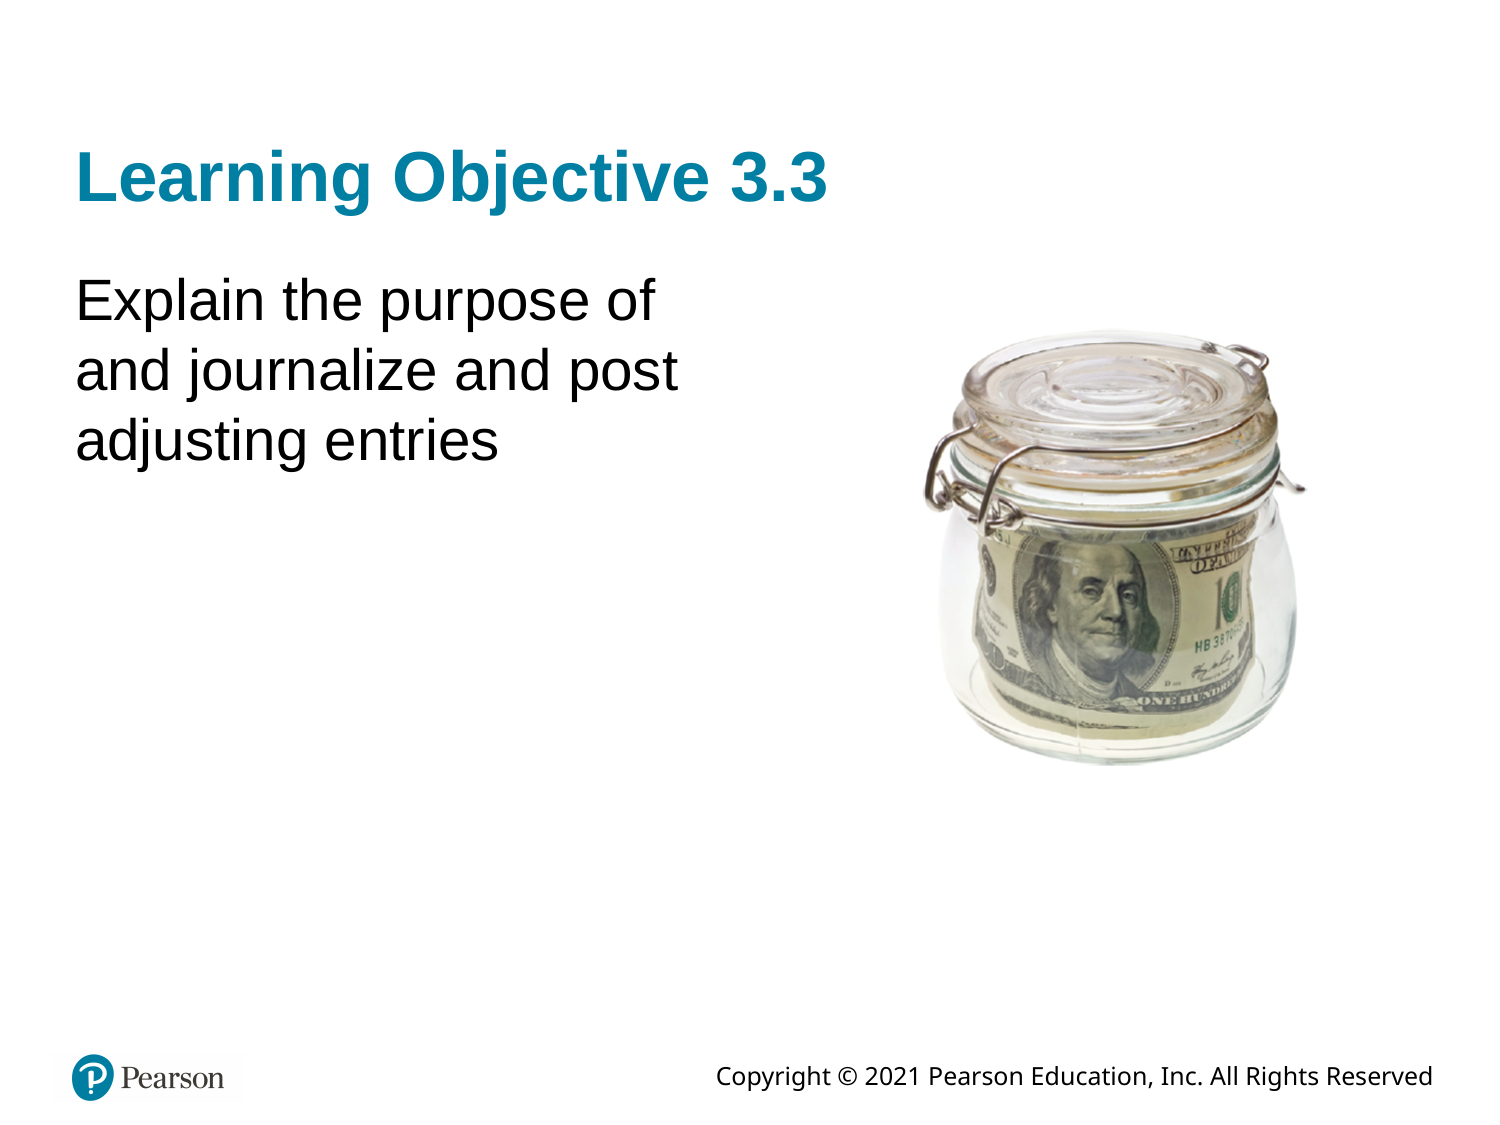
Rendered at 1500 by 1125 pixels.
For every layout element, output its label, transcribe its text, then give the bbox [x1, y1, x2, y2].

title Learning Objective 3.3 [75, 35, 1425, 216]
picture [51, 1053, 245, 1102]
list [874, 318, 1349, 800]
list Explain the purpose of and journalize and post adjusting entries [75, 262, 725, 513]
